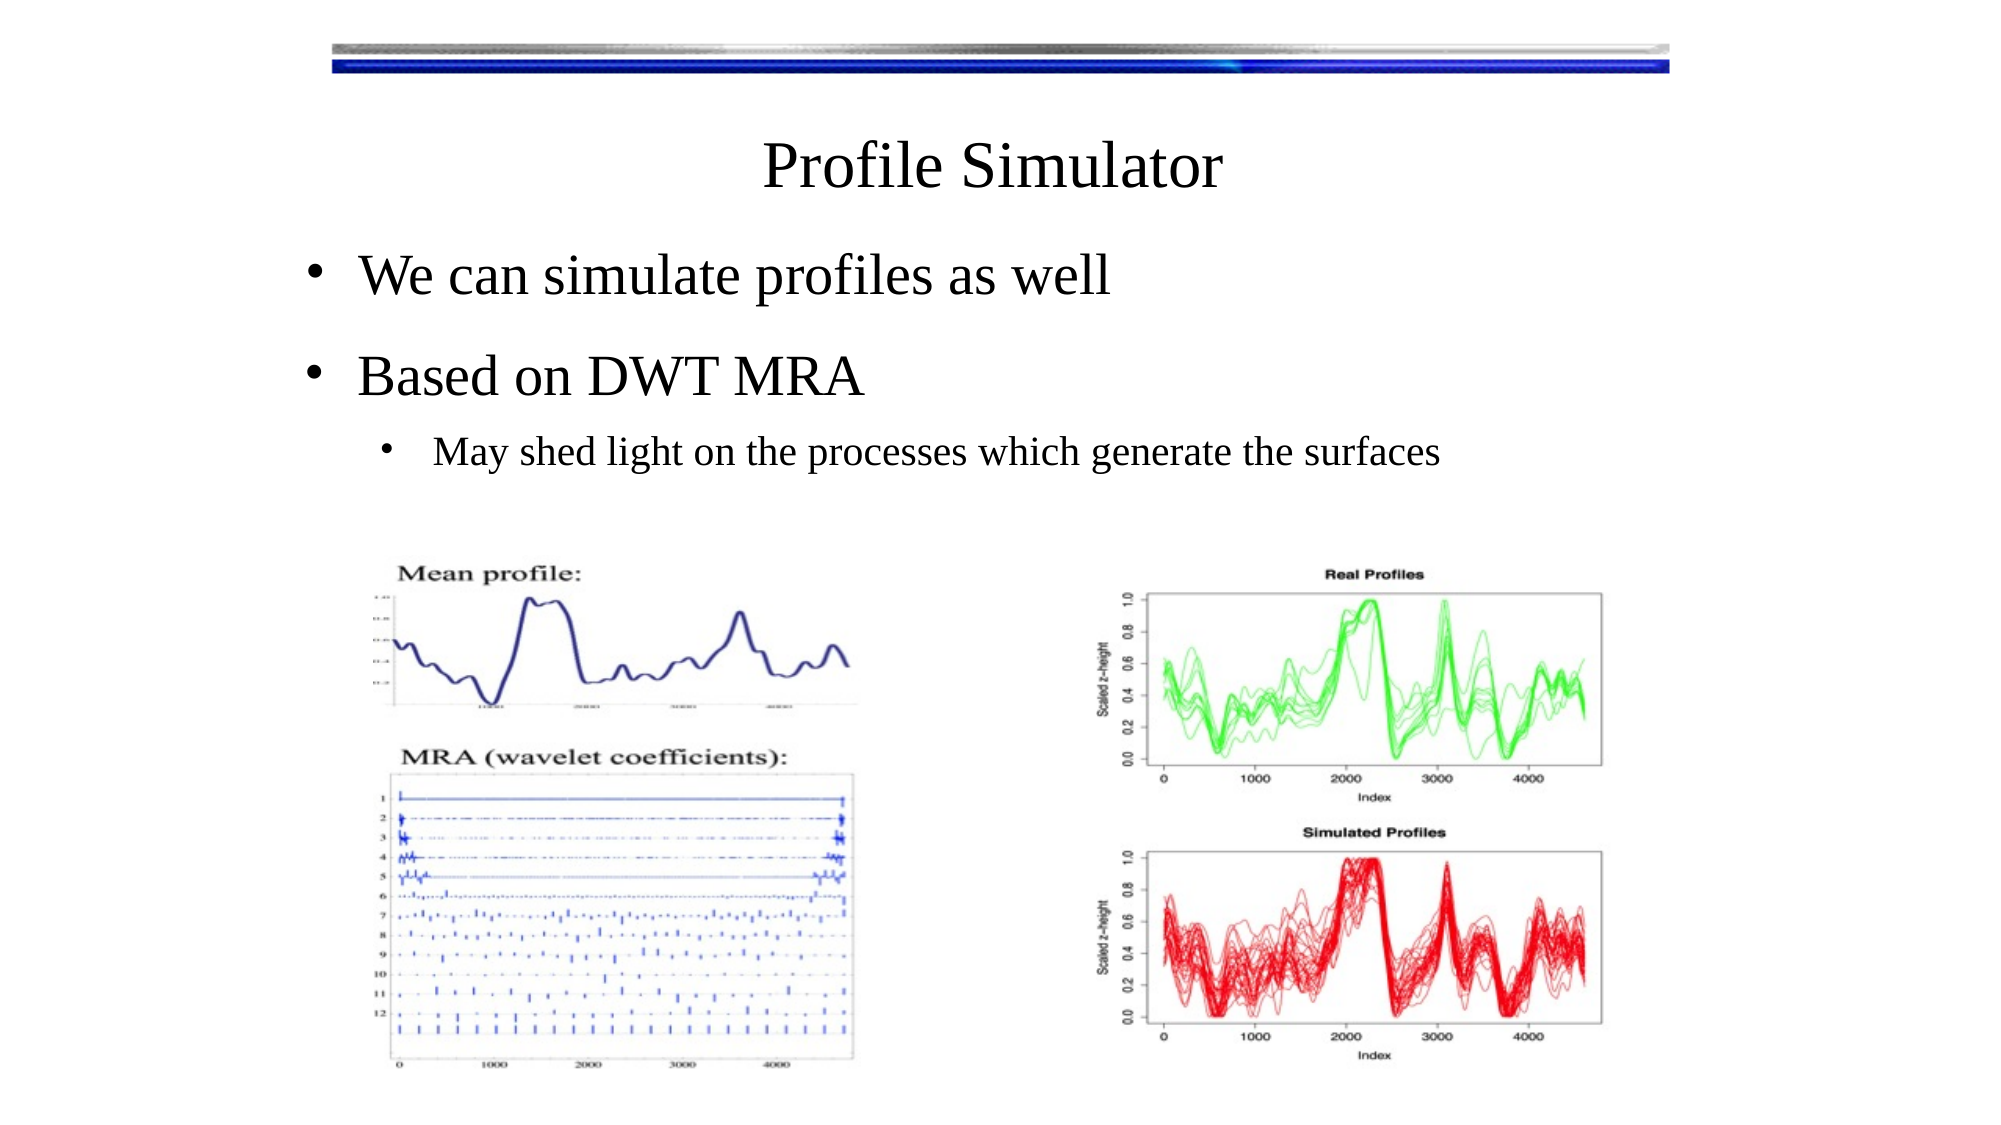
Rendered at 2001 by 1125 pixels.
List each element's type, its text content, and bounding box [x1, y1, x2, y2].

text_box Profile Simulator [287, 87, 1700, 235]
picture [373, 555, 861, 1081]
text_box Based on DWT MRA May shed light on the processes which generate the surfaces [287, 290, 1750, 542]
picture [329, 39, 1675, 79]
picture [1095, 555, 1629, 1072]
text_box We can simulate profiles as well [287, 189, 1750, 290]
